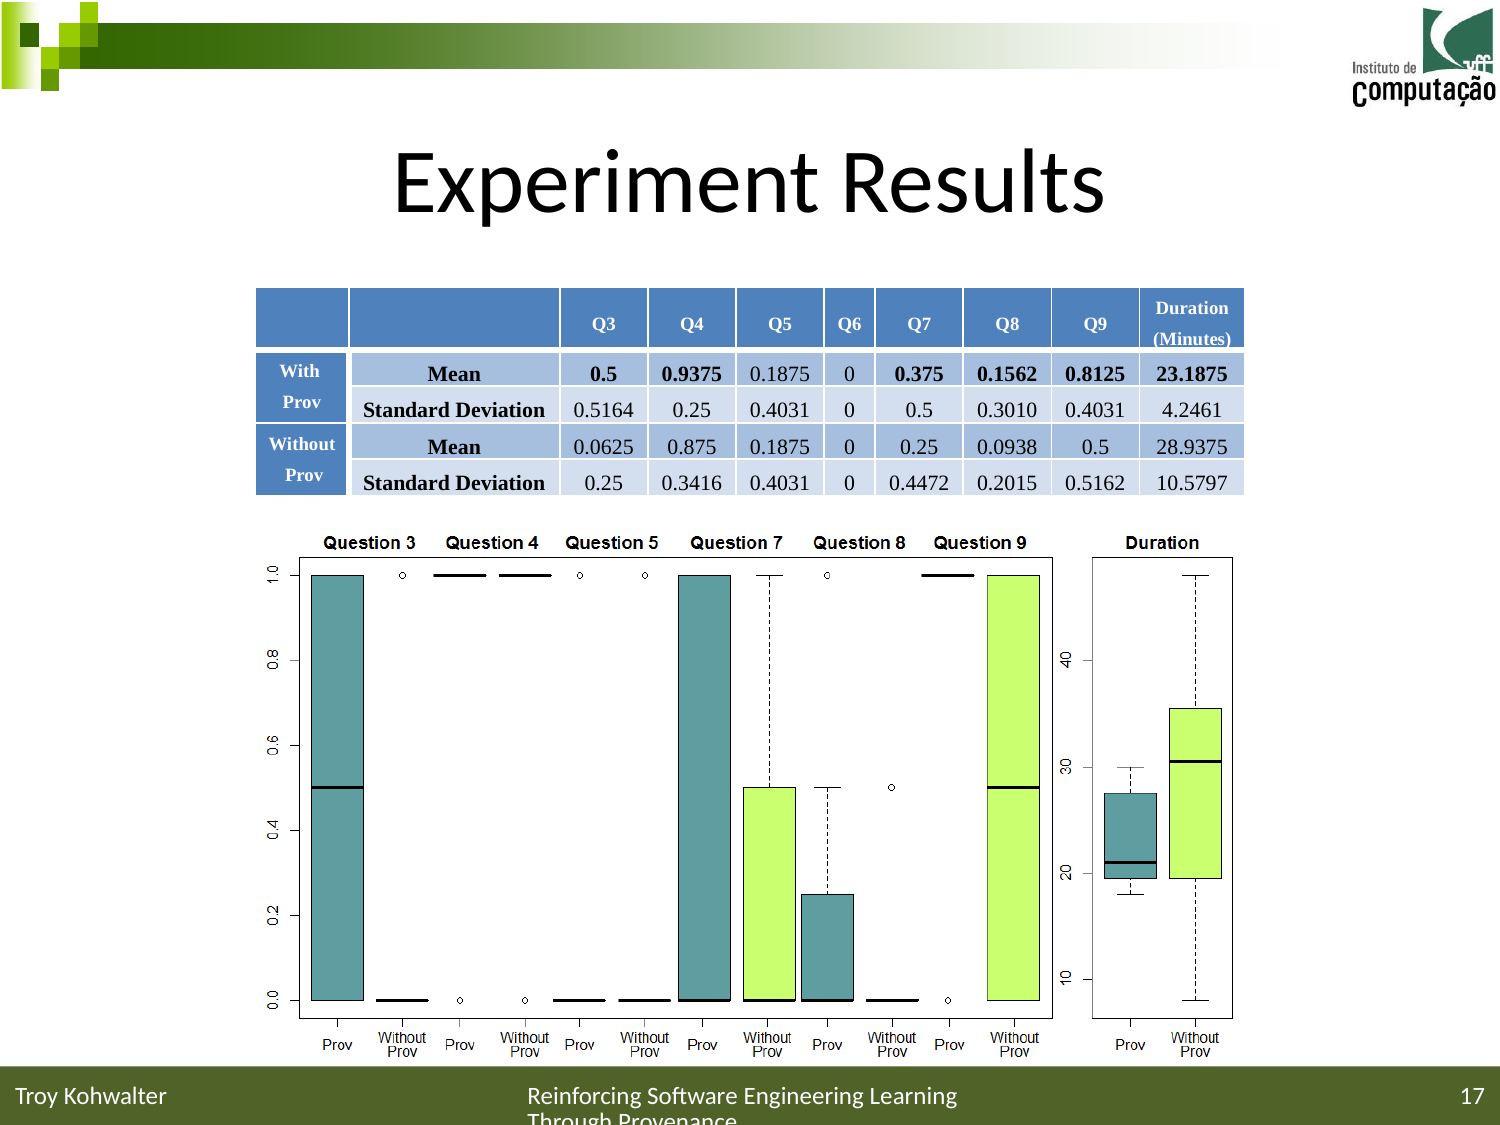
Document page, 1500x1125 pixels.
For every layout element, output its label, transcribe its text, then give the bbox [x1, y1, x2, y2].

table_cell 0 [825, 460, 874, 495]
table_cell 0.5 [561, 353, 647, 385]
title Experiment Results [75, 82, 1425, 270]
table_cell Standard Deviation [352, 460, 559, 495]
table_cell 0.25 [561, 460, 647, 495]
table_cell 0.9375 [649, 353, 735, 385]
slide_number Troy Kohwalter [0, 1065, 350, 1125]
table_cell 0.4031 [737, 460, 823, 495]
table_cell 0.2015 [964, 460, 1051, 495]
table_cell 0.875 [649, 424, 735, 458]
table_cell 0.5162 [1052, 460, 1139, 495]
table_cell 23.1875 [1140, 353, 1244, 385]
table_cell 0.375 [876, 353, 962, 385]
table_cell 0.5 [876, 387, 962, 422]
table_header Q8 [964, 288, 1051, 347]
slide_number 17 [1149, 1065, 1500, 1125]
table_cell With Prov [256, 353, 346, 422]
table_cell Without Prov [256, 424, 346, 495]
table_header Q4 [649, 288, 735, 347]
table_cell 0.0625 [561, 424, 647, 458]
table_header [256, 288, 348, 347]
table_cell 10.5797 [1140, 460, 1244, 495]
table_cell 0 [825, 387, 874, 422]
table_cell 0.25 [649, 387, 735, 422]
table_cell Mean [352, 424, 559, 458]
table_cell 28.9375 [1140, 424, 1244, 458]
table_header Q5 [737, 288, 823, 347]
table_cell Standard Deviation [352, 387, 559, 422]
table_cell 0.3416 [649, 460, 735, 495]
table_cell 0.8125 [1052, 353, 1139, 385]
table_cell 0 [825, 353, 874, 385]
table_cell Mean [352, 353, 559, 385]
table_cell 0.1875 [737, 353, 823, 385]
footer Reinforcing Software Engineering Learning Through Provenance [512, 1068, 988, 1125]
table_header Q6 [825, 288, 874, 347]
table_cell 0.1562 [964, 353, 1051, 385]
table_cell 0.1875 [737, 424, 823, 458]
table_cell 0.0938 [964, 424, 1051, 458]
picture [262, 528, 1238, 1060]
table_cell 0.4031 [737, 387, 823, 422]
table_header Q7 [876, 288, 962, 347]
table_cell 0.4031 [1052, 387, 1139, 422]
table_header Q3 [561, 288, 647, 347]
table_cell 0 [825, 424, 874, 458]
table_cell 0.25 [876, 424, 962, 458]
table_header [350, 288, 559, 347]
table_cell 4.2461 [1140, 387, 1244, 422]
table_cell 0.5164 [561, 387, 647, 422]
table_cell 0.4472 [876, 460, 962, 495]
table_header Q9 [1052, 288, 1139, 347]
table_header Duration (Minutes) [1140, 288, 1244, 347]
table_cell 0.3010 [964, 387, 1051, 422]
table_cell 0.5 [1052, 424, 1139, 458]
